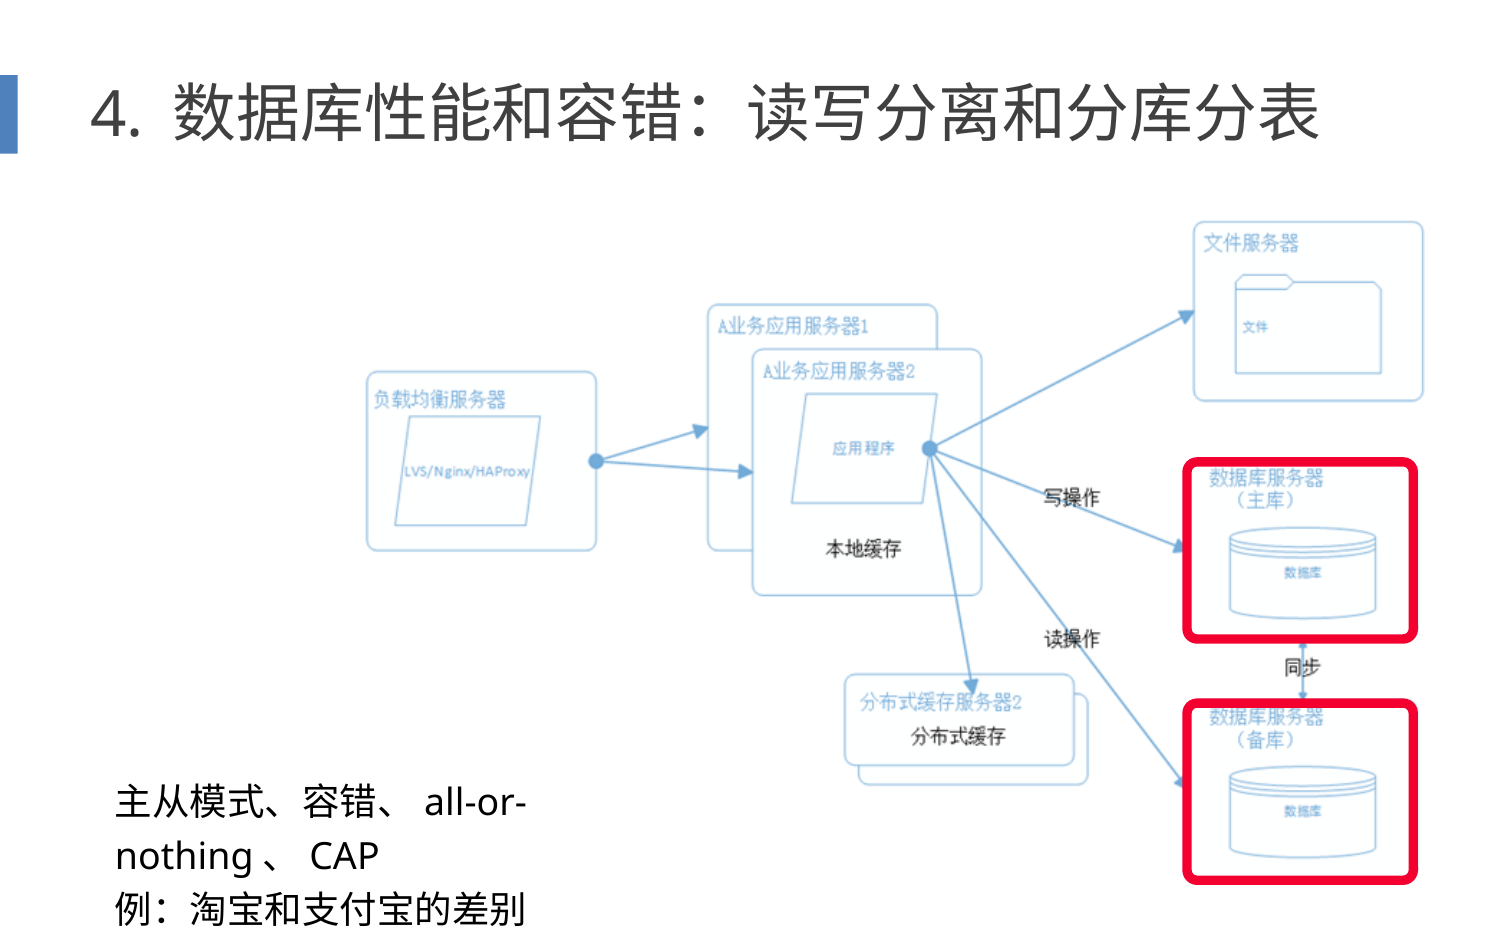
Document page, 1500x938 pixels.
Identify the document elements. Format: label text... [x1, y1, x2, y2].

picture [363, 220, 1426, 881]
text_box 主从模式、容错、all-or-nothing、CAP 例：淘宝和支付宝的差别 [25, 761, 776, 938]
title 4. 数据库性能和容错：读写分离和分库分表 [75, 37, 1425, 186]
